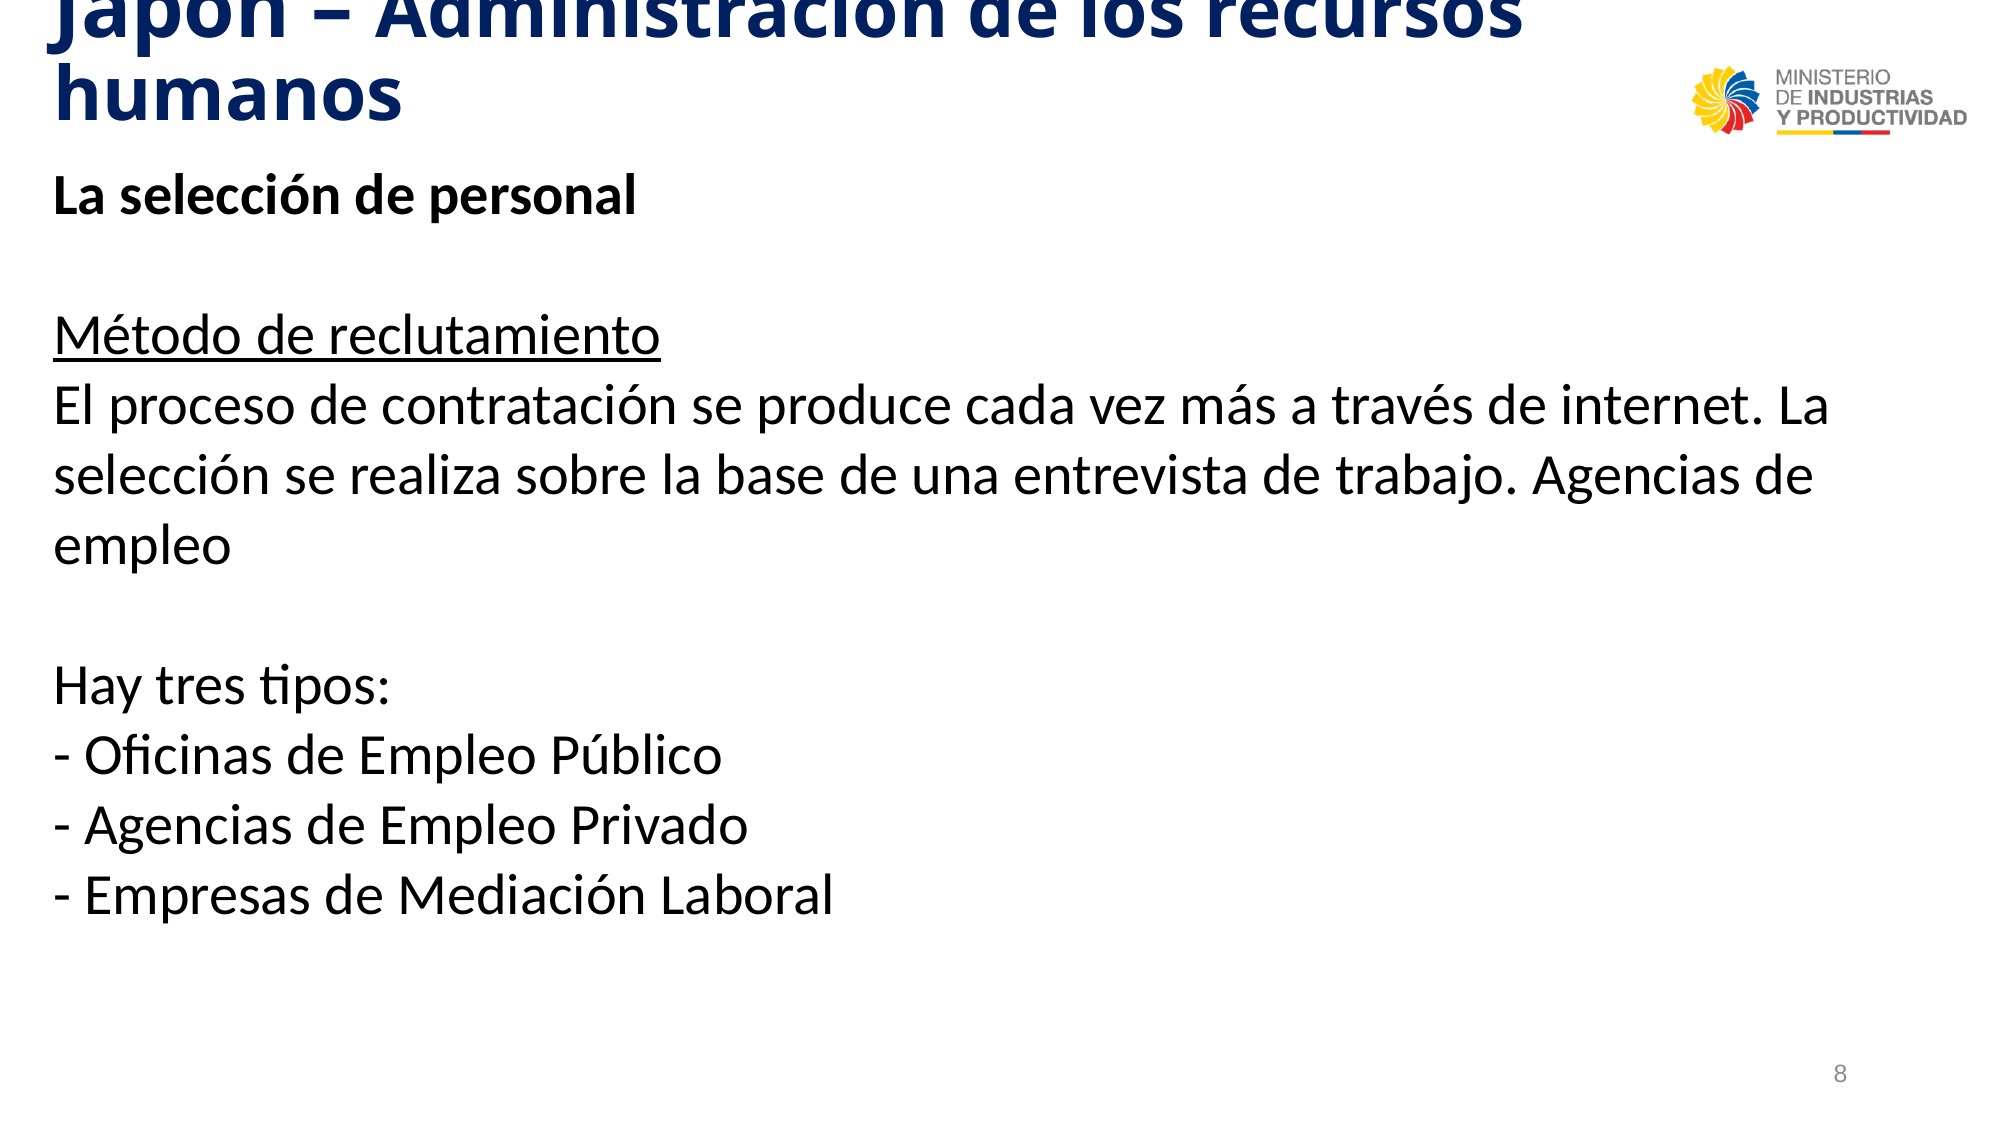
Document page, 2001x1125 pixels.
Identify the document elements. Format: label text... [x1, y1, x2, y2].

slide_number 8 [1412, 1042, 1863, 1103]
picture [1657, 32, 2000, 168]
title Japón – Administración de los recursos humanos [38, 0, 1791, 103]
text_box La selección de personal Método de reclutamiento El proceso de contratación se produce cada vez más a través de internet. La selección se realiza sobre la base de una entrevista de trabajo. Agencias de empleo Hay tres tipos: - Oficinas de Empleo Público - Agencias de Empleo Privado - Empresas de Mediación Laboral [38, 103, 1973, 994]
